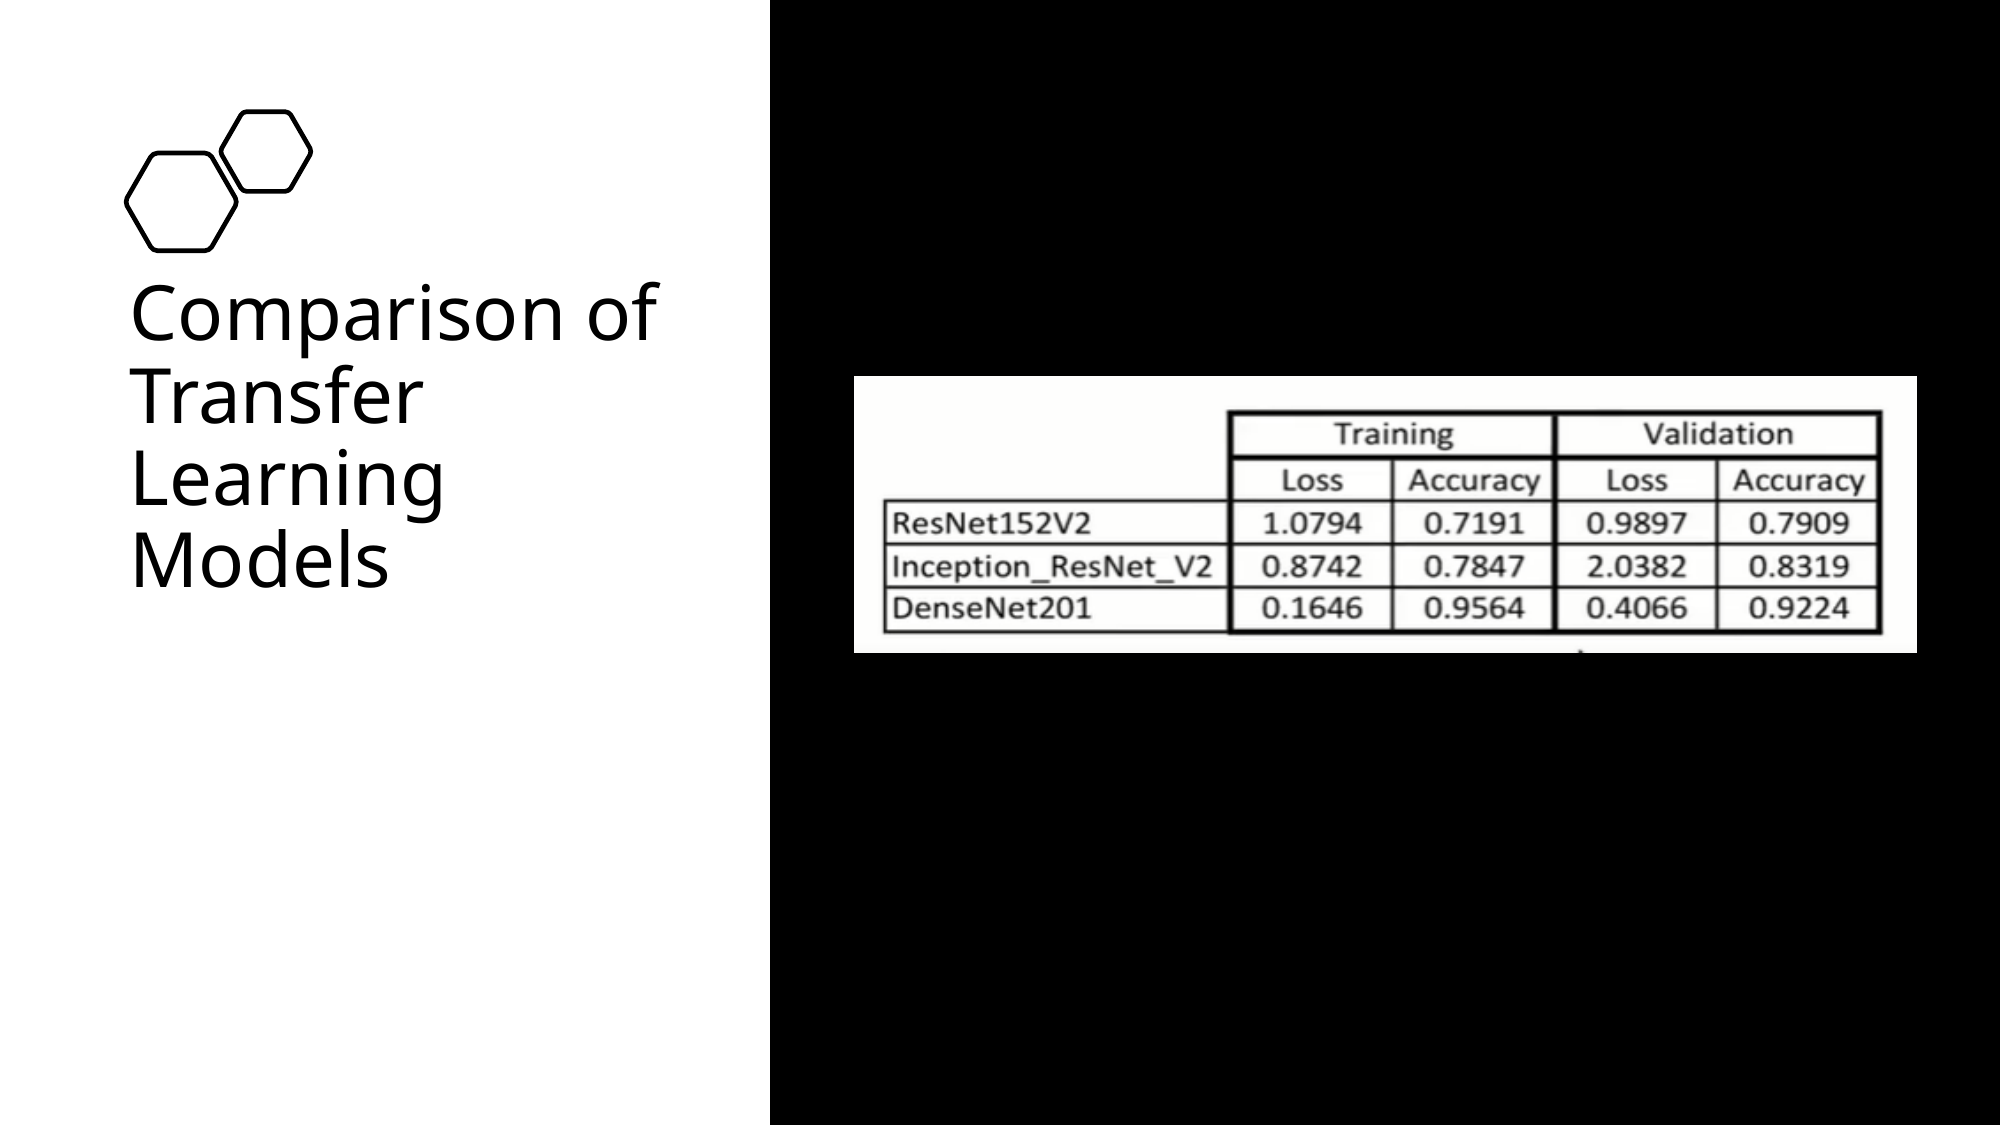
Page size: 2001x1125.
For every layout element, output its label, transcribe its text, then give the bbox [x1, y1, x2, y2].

text_box [0, 0, 771, 1125]
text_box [125, 111, 311, 251]
text_box [771, 0, 2000, 1125]
title Comparison of Transfer Learning Models [114, 266, 698, 703]
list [854, 376, 1917, 653]
